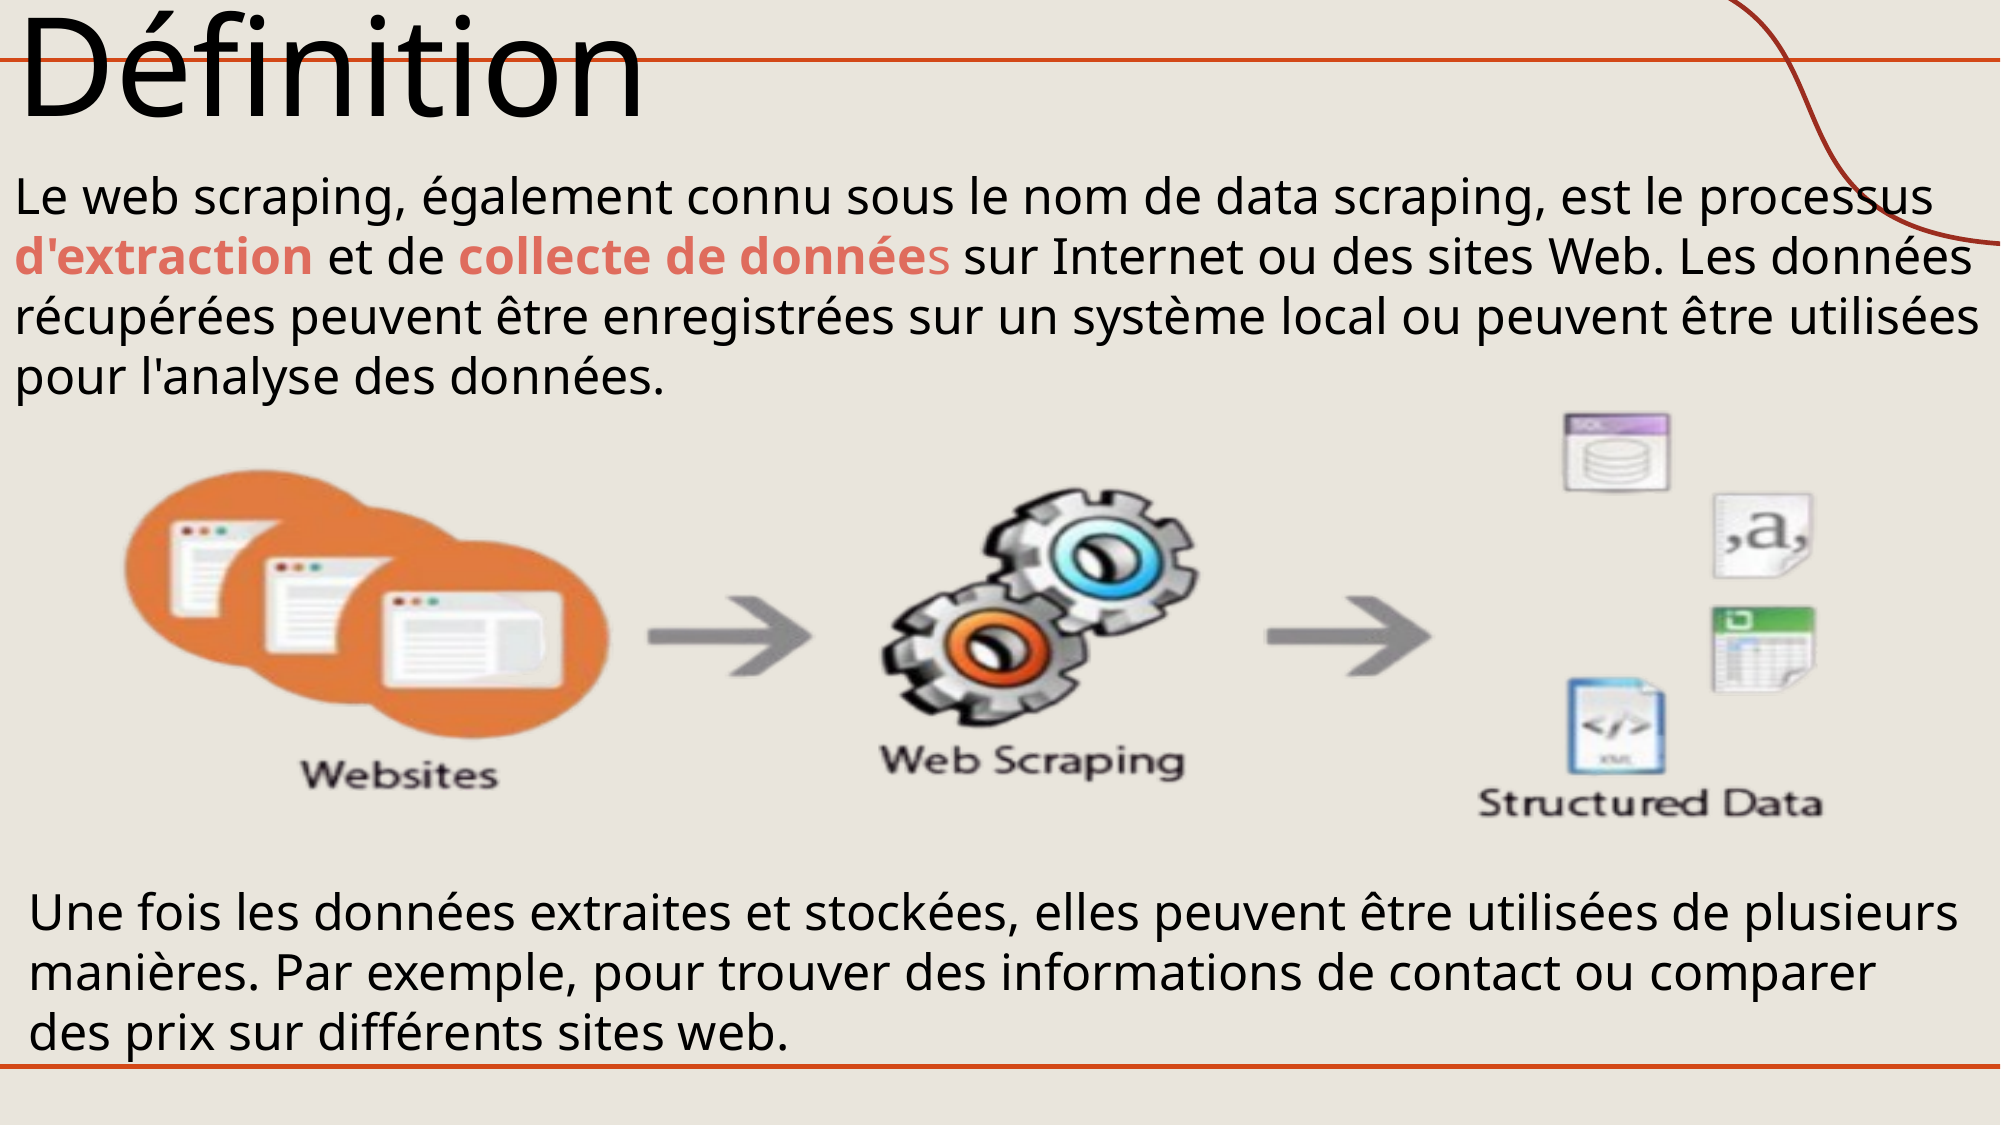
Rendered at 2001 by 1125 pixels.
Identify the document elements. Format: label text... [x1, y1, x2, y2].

text_box Le web scraping, également connu sous le nom de data scraping, est le processus d'extraction et de collecte de données sur Internet ou des sites Web. Les données récupérées peuvent être enregistrées sur un système local ou peuvent être utilisées pour l'analyse des données. [0, 157, 2000, 247]
text_box Une fois les données extraites et stockées, elles peuvent être utilisées de plusieurs manières. Par exemple, pour trouver des informations de contact ou comparer des prix sur différents sites web. [14, 1019, 1986, 1068]
title Définition [0, 0, 1688, 89]
picture [0, 247, 2000, 1008]
